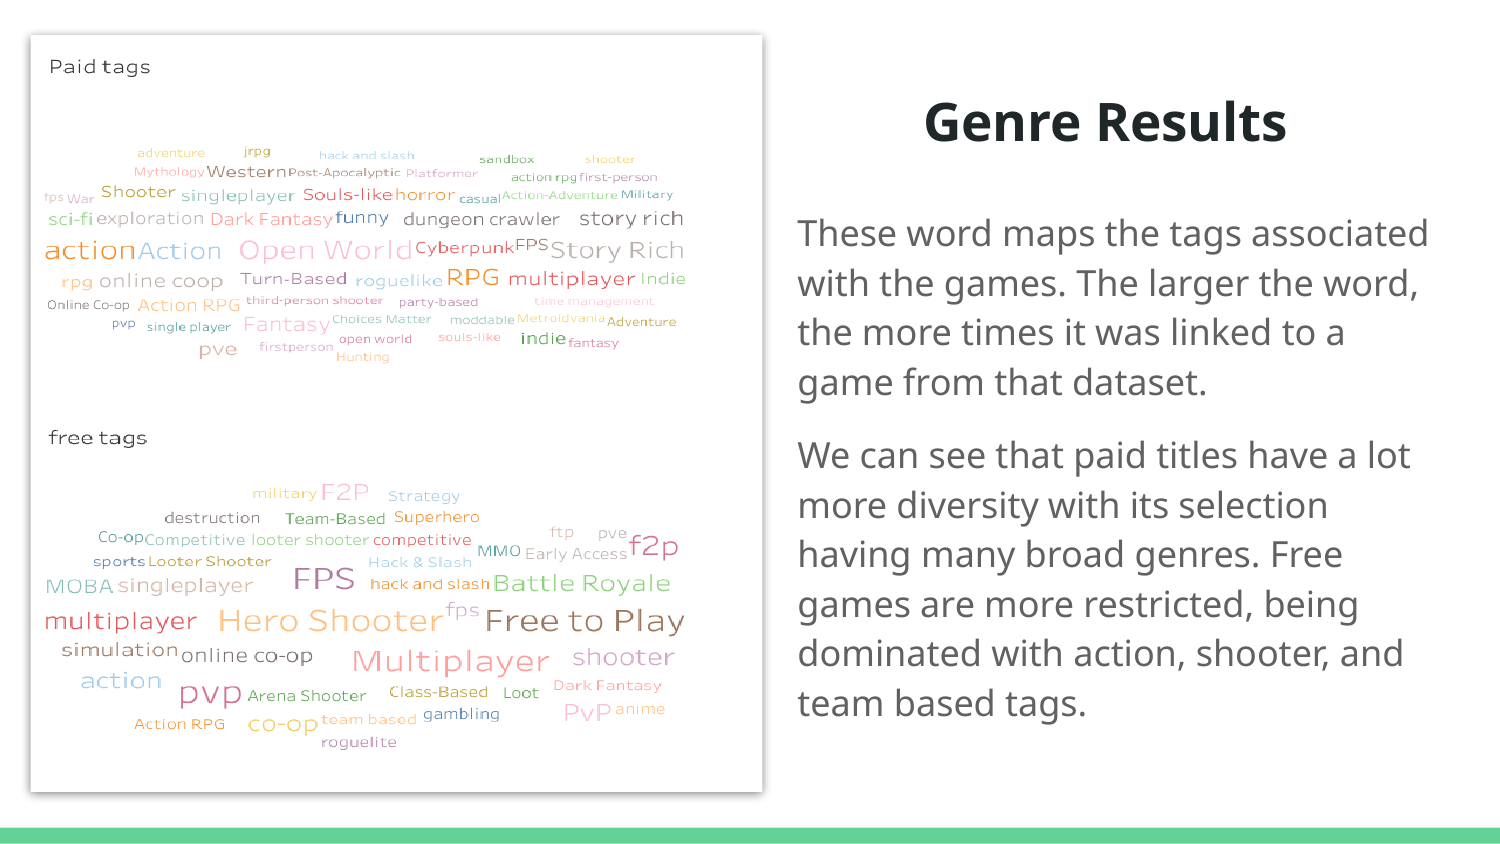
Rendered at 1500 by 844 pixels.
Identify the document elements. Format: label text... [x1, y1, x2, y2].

list These word maps the tags associated with the games. The larger the word, the more times it was linked to a game from that dataset. We can see that paid titles have a lot more diversity with its selection having many broad genres. Free games are more restricted, being dominated with action, shooter, and team based tags. [782, 189, 1449, 750]
title Genre Results [770, 72, 1449, 167]
picture [30, 34, 763, 792]
